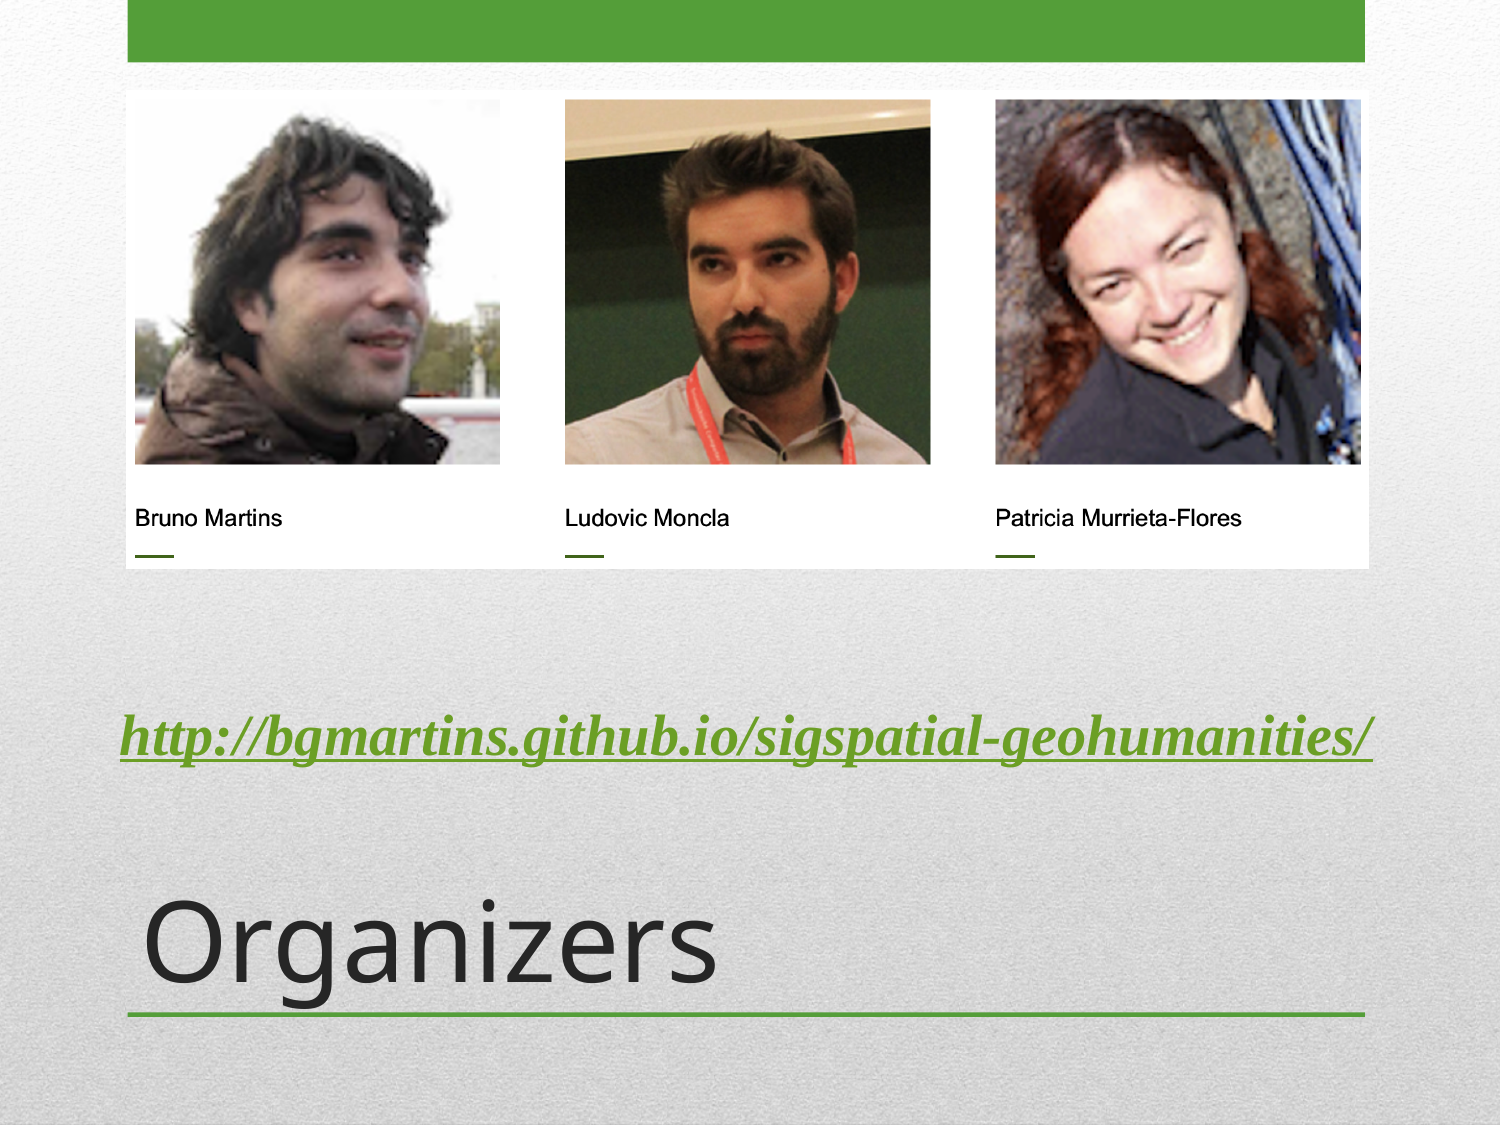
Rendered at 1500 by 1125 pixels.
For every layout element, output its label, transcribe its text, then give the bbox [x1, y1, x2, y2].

picture [126, 89, 1370, 570]
text_box http://bgmartins.github.io/sigspatial-geohumanities/ [17, 689, 1476, 775]
title Organizers [125, 775, 1238, 1013]
